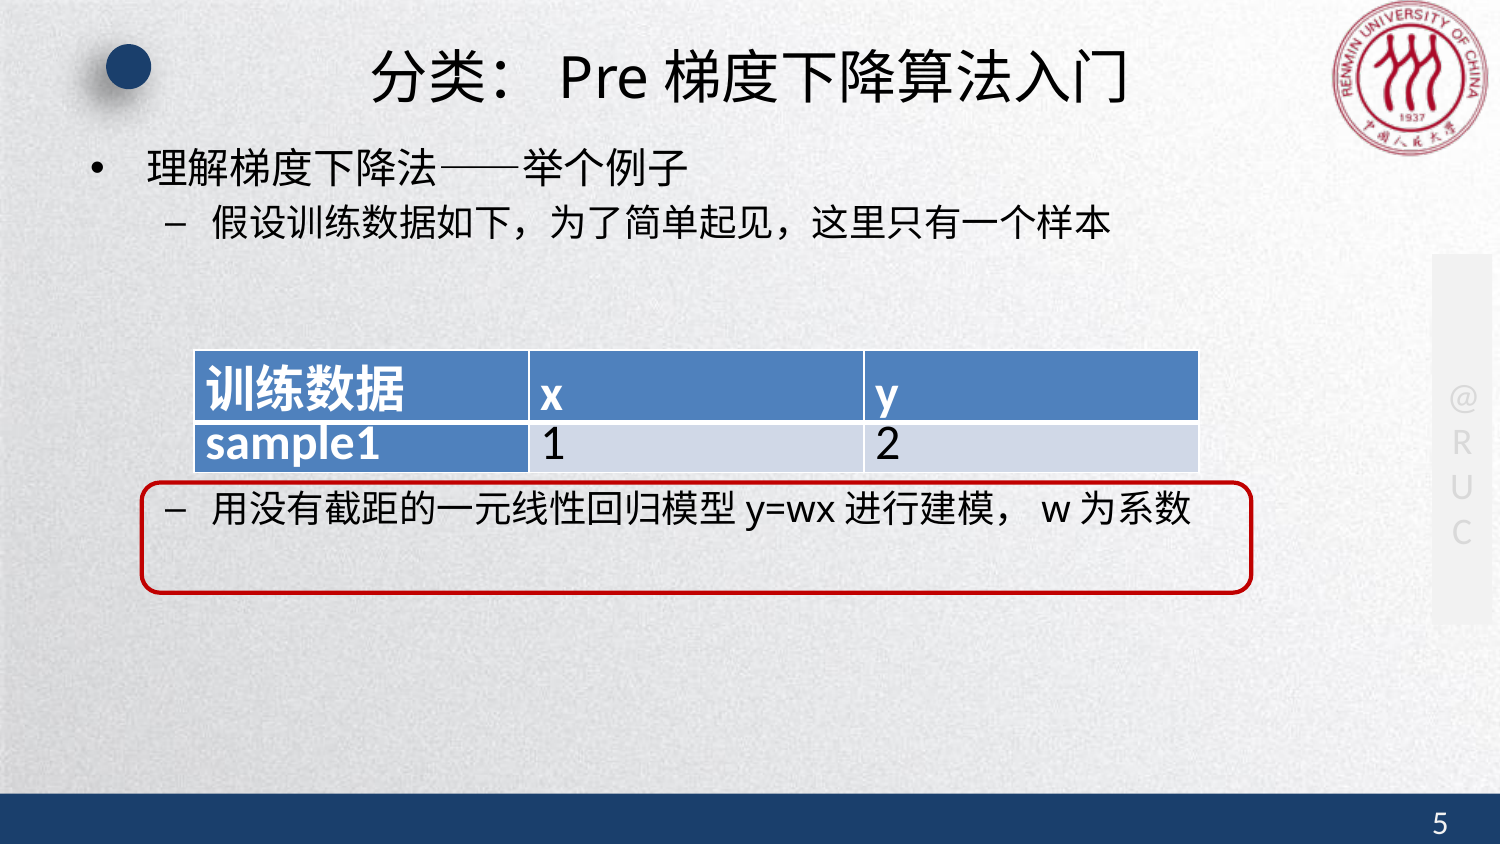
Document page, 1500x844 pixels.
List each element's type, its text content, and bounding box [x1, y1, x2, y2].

table_header x [530, 351, 863, 420]
picture [0, 0, 1500, 793]
table_cell 1 [530, 425, 863, 472]
list 理解梯度下降法——举个例子 假设训练数据如下，为了简单起见，这里只有一个样本 用没有截距的一元线性回归模型y=wx进行建模，w为系数 [75, 134, 1425, 781]
table_cell 2 [865, 425, 1198, 472]
table_header 训练数据 [195, 351, 528, 420]
table_header y [865, 351, 1198, 420]
title 分类：Pre梯度下降算法入门 [75, 33, 1425, 116]
table_cell sample1 [195, 425, 528, 472]
text_box [139, 480, 1254, 595]
